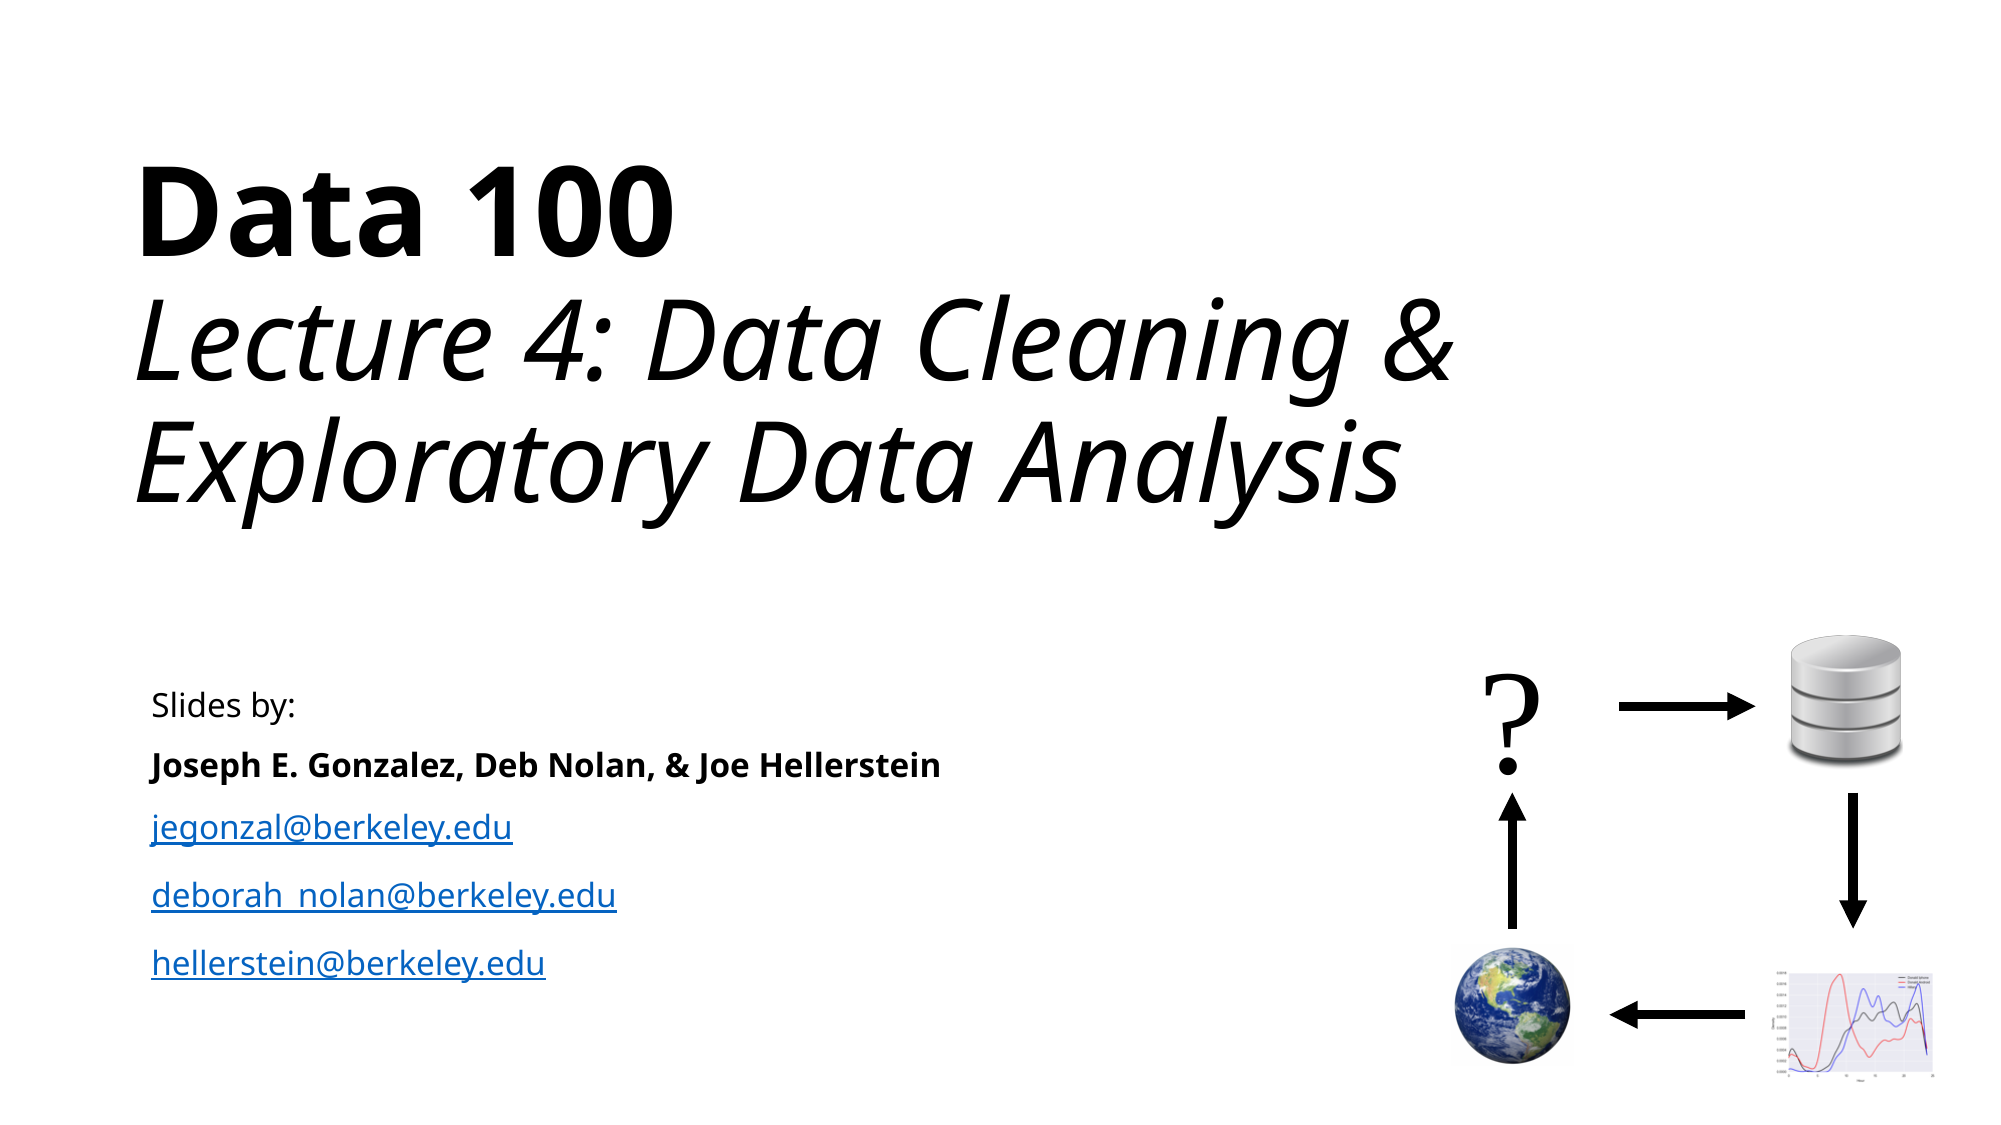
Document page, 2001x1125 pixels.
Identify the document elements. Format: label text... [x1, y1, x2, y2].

picture [1784, 635, 1908, 772]
text_box ? [1464, 616, 1561, 812]
picture [1769, 969, 1937, 1085]
title Data 100 Lecture 4: Data Cleaning & Exploratory Data Analysis [117, 3, 1884, 672]
subtitle Slides by: Joseph E. Gonzalez, Deb Nolan, & Joe Hellerstein jegonzal@berkeley.edu deborah_nolan@berkeley.edu hellerstein@berkeley.edu [136, 656, 1505, 1046]
picture [1451, 944, 1574, 1066]
